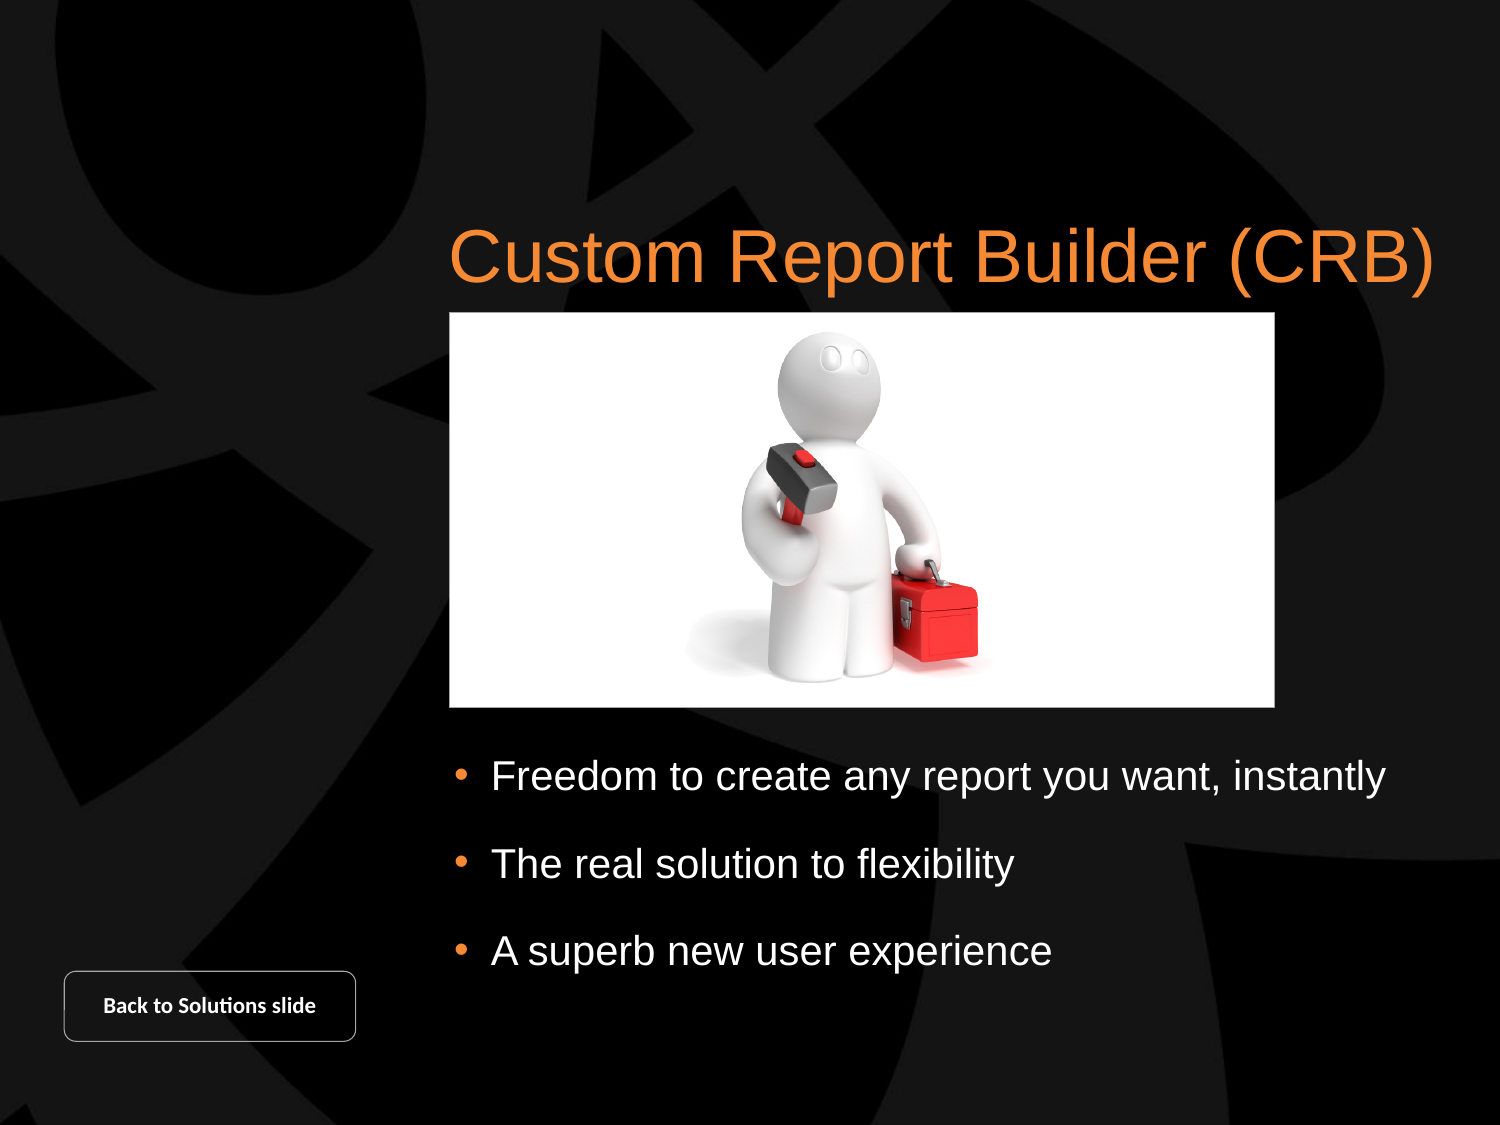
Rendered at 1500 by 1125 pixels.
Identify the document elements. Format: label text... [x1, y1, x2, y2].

text_box Back to Solutions slide [62, 969, 358, 1044]
text_box [448, 310, 650, 710]
title Custom Report Builder (CRB) [433, 179, 1453, 327]
picture [0, 0, 1500, 1125]
list Freedom to create any report you want, instantly The real solution to flexibility A superb new user experience [439, 741, 1453, 843]
text_box [1044, 310, 1277, 710]
